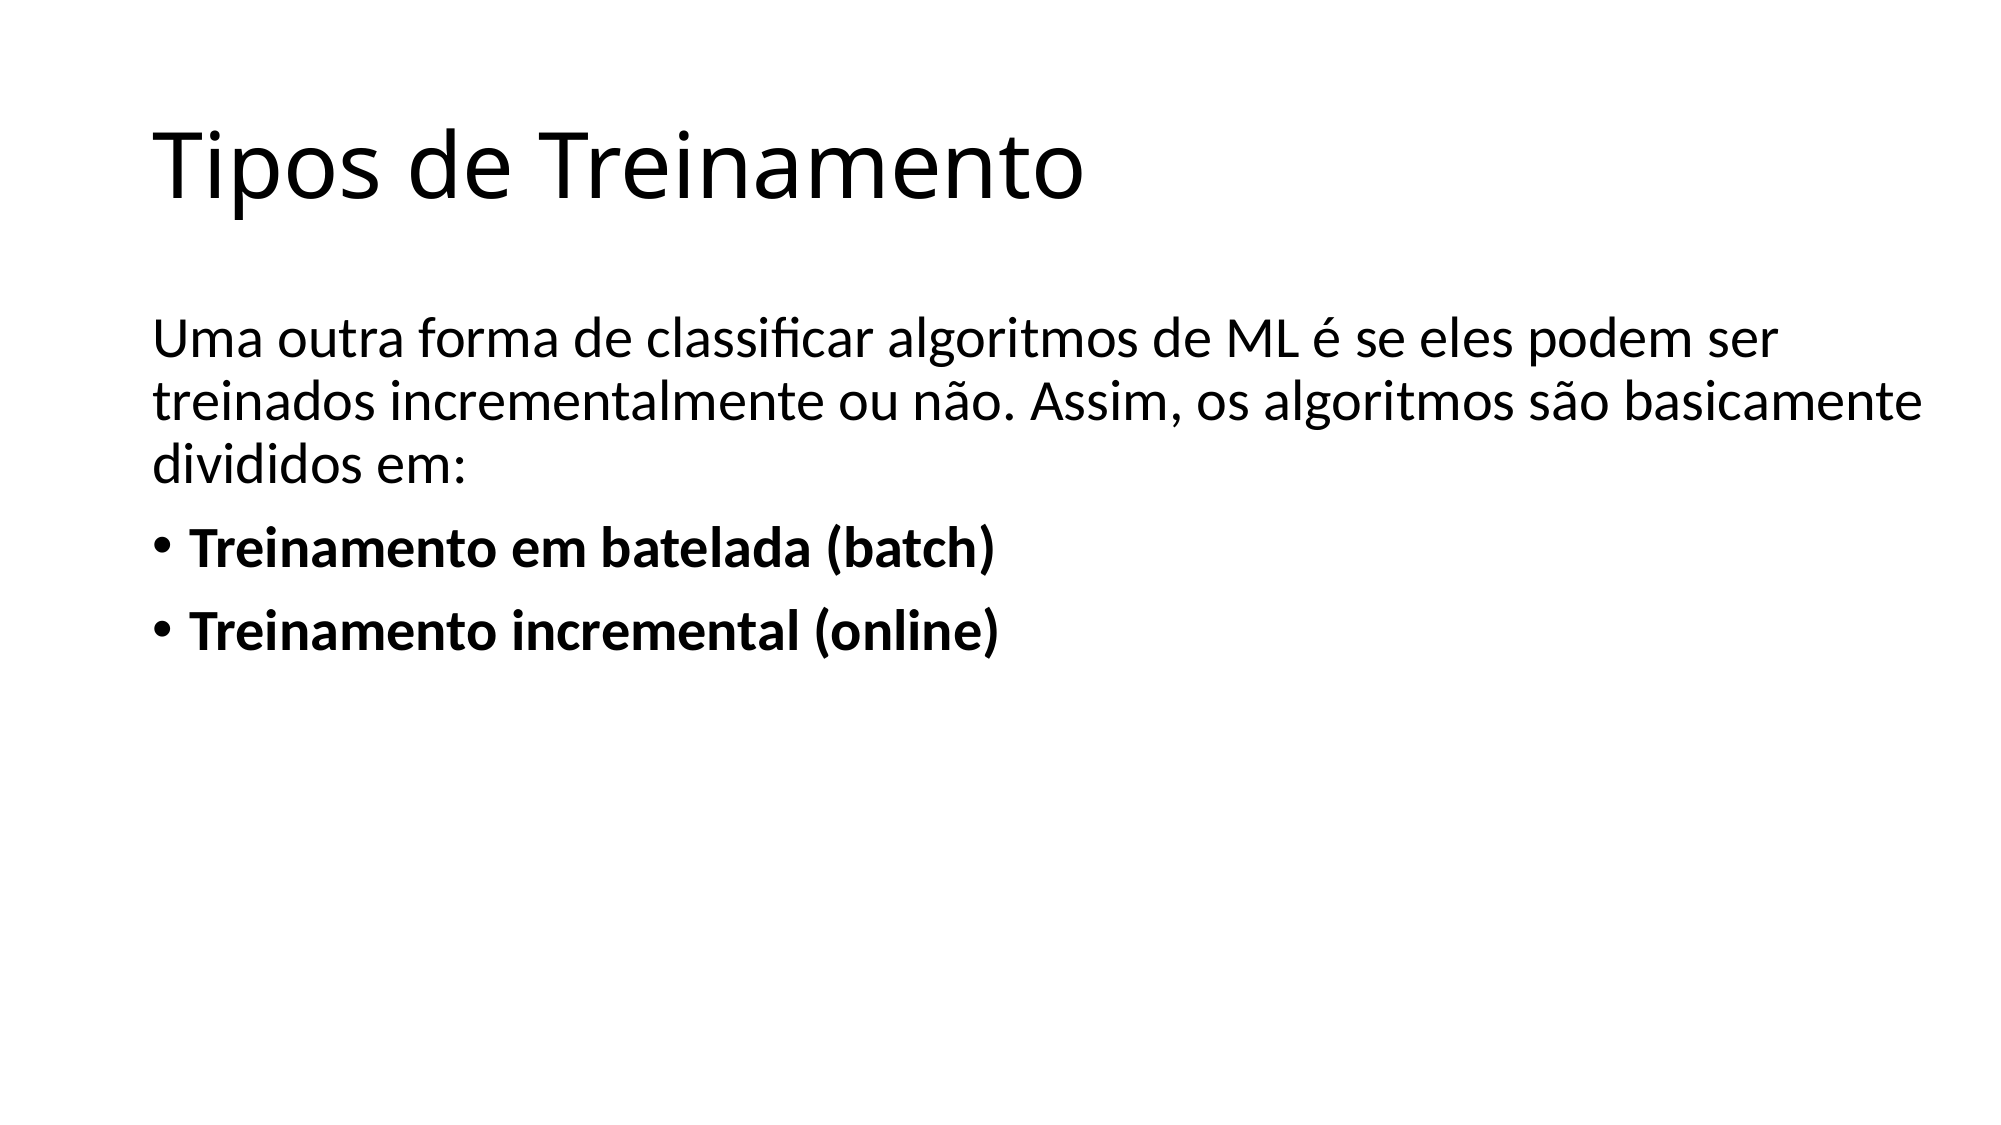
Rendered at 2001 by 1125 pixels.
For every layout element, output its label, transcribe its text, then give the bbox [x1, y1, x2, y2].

title Tipos de Treinamento [137, 59, 1863, 278]
list Uma outra forma de classificar algoritmos de ML é se eles podem ser treinados incrementalmente ou não. Assim, os algoritmos são basicamente divididos em: Treinamento em batelada (batch) Treinamento incremental (online) [137, 299, 1946, 1014]
